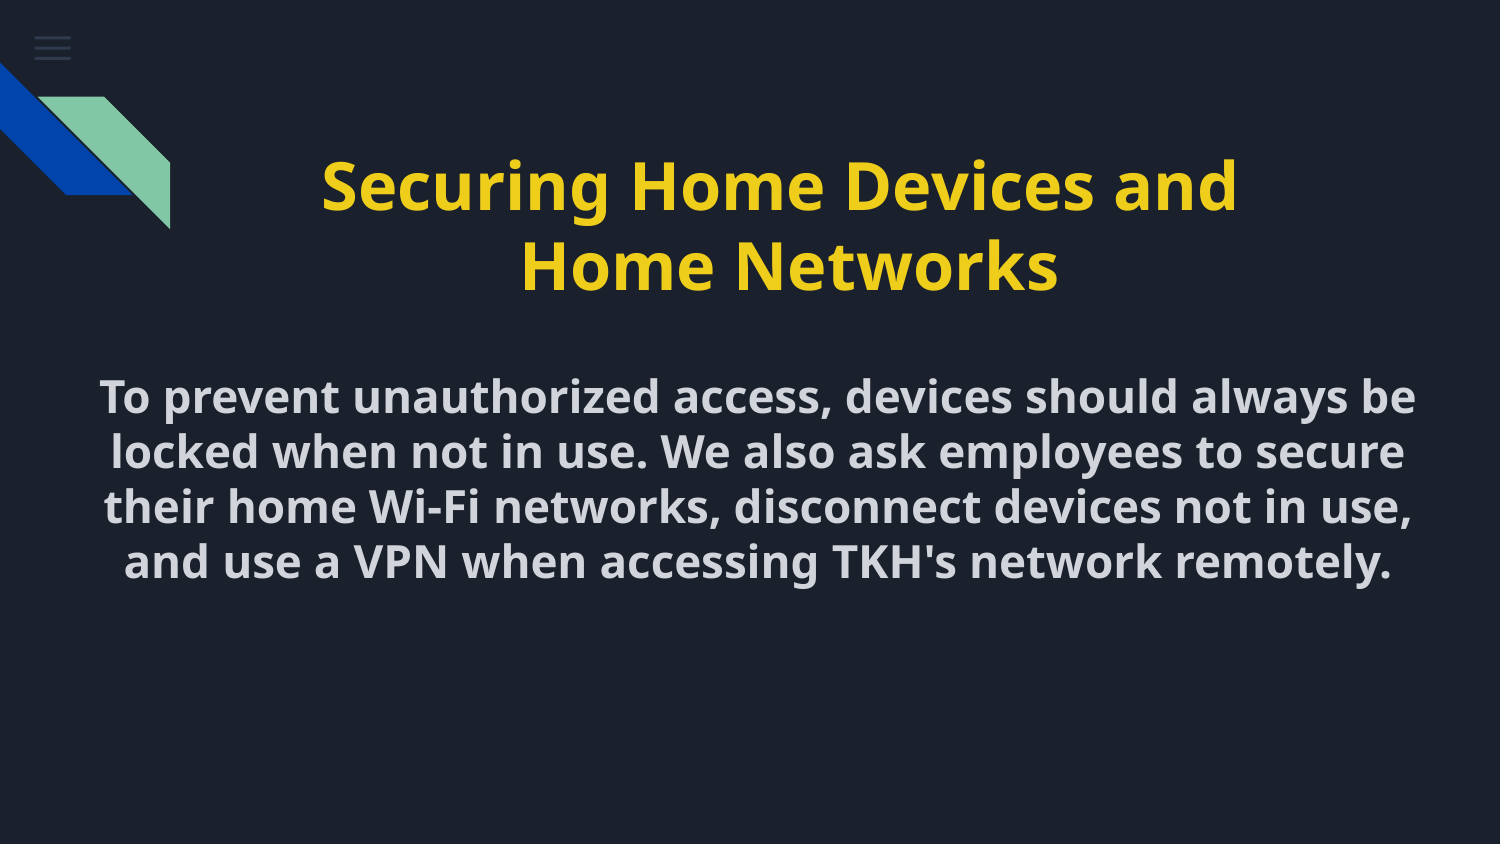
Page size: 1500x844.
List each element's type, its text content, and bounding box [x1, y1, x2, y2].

title Securing Home Devices and Home Networks [134, 129, 1445, 241]
text_box To prevent unauthorized access, devices should always be locked when not in use. We also ask employees to secure their home Wi-Fi networks, disconnect devices not in use, and use a VPN when accessing TKH's network remotely. [0, 352, 1471, 603]
